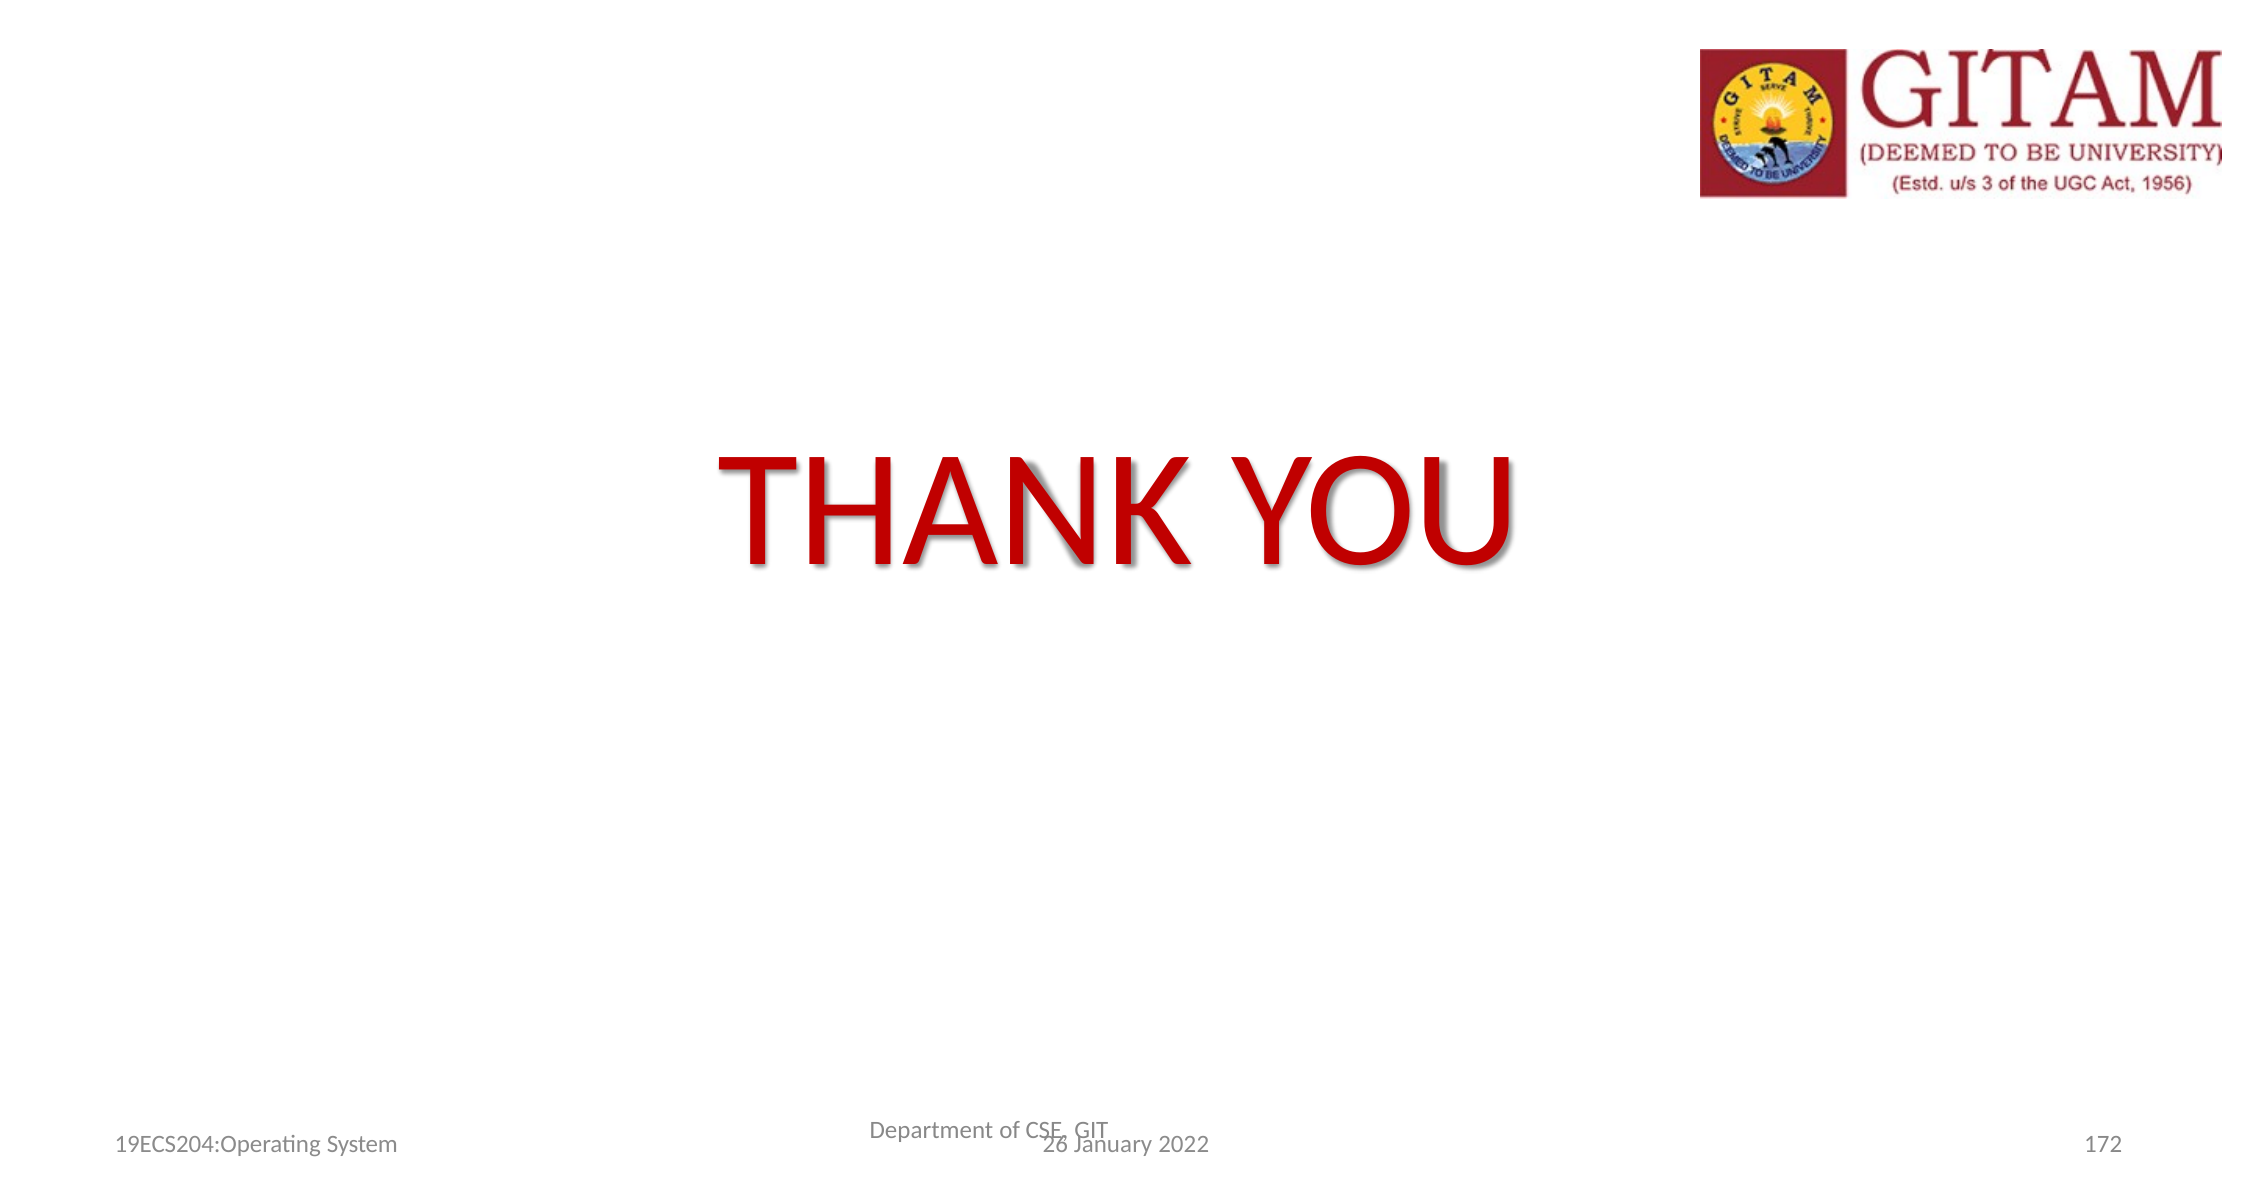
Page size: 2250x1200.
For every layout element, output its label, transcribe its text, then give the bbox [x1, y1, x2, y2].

text_box [1700, 49, 2222, 199]
title THANK YOU [713, 395, 1524, 599]
text_box 172 [2077, 1132, 2129, 1158]
slide_number 19ECS204:Operating System [112, 796, 638, 1200]
footer 26 January 2022 [768, 796, 1482, 1200]
